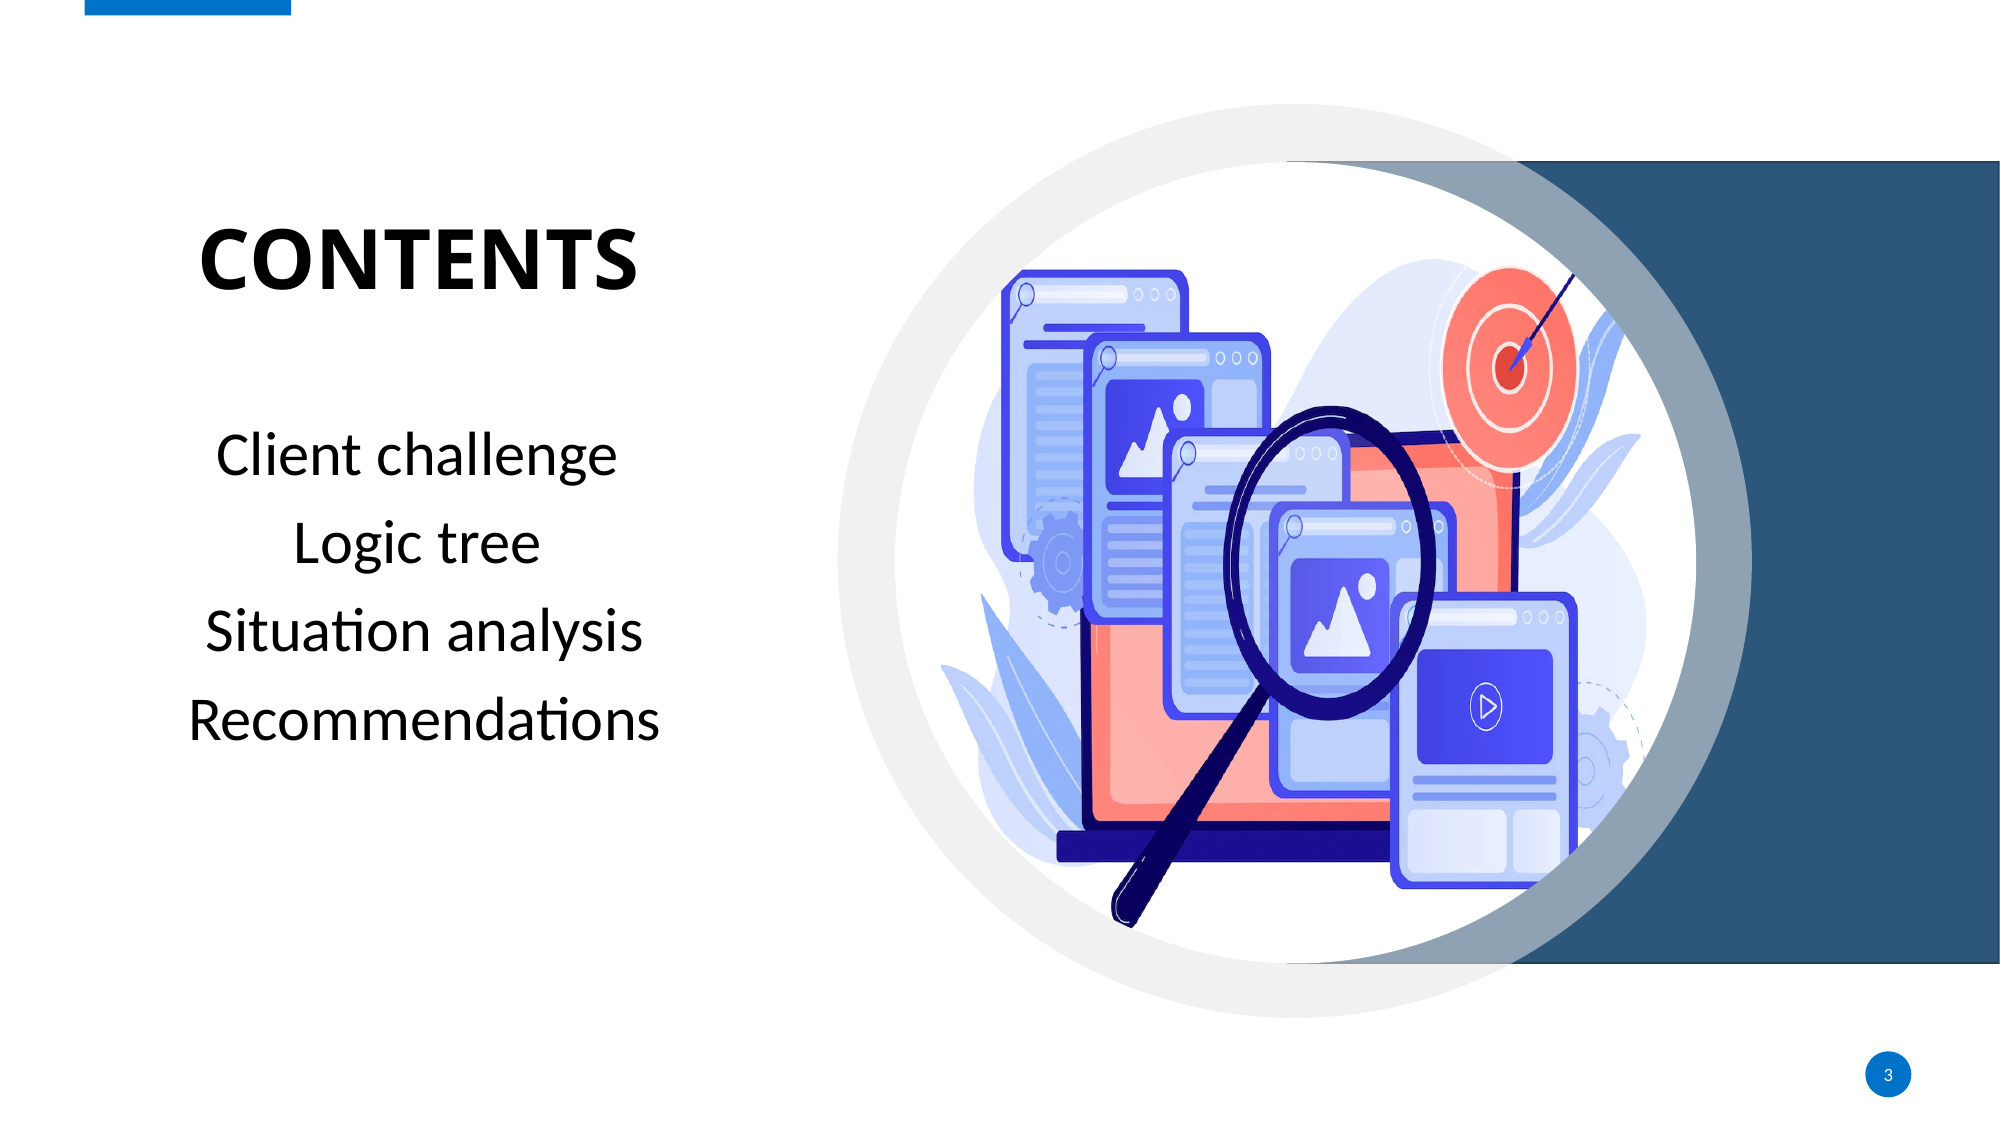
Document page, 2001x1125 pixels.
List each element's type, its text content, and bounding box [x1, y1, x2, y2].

slide_number 3 [1864, 1059, 1913, 1090]
list Client challenge Logic tree Situation analysis Recommendations [75, 421, 775, 964]
picture [894, 162, 1697, 964]
title Contents [24, 203, 835, 422]
